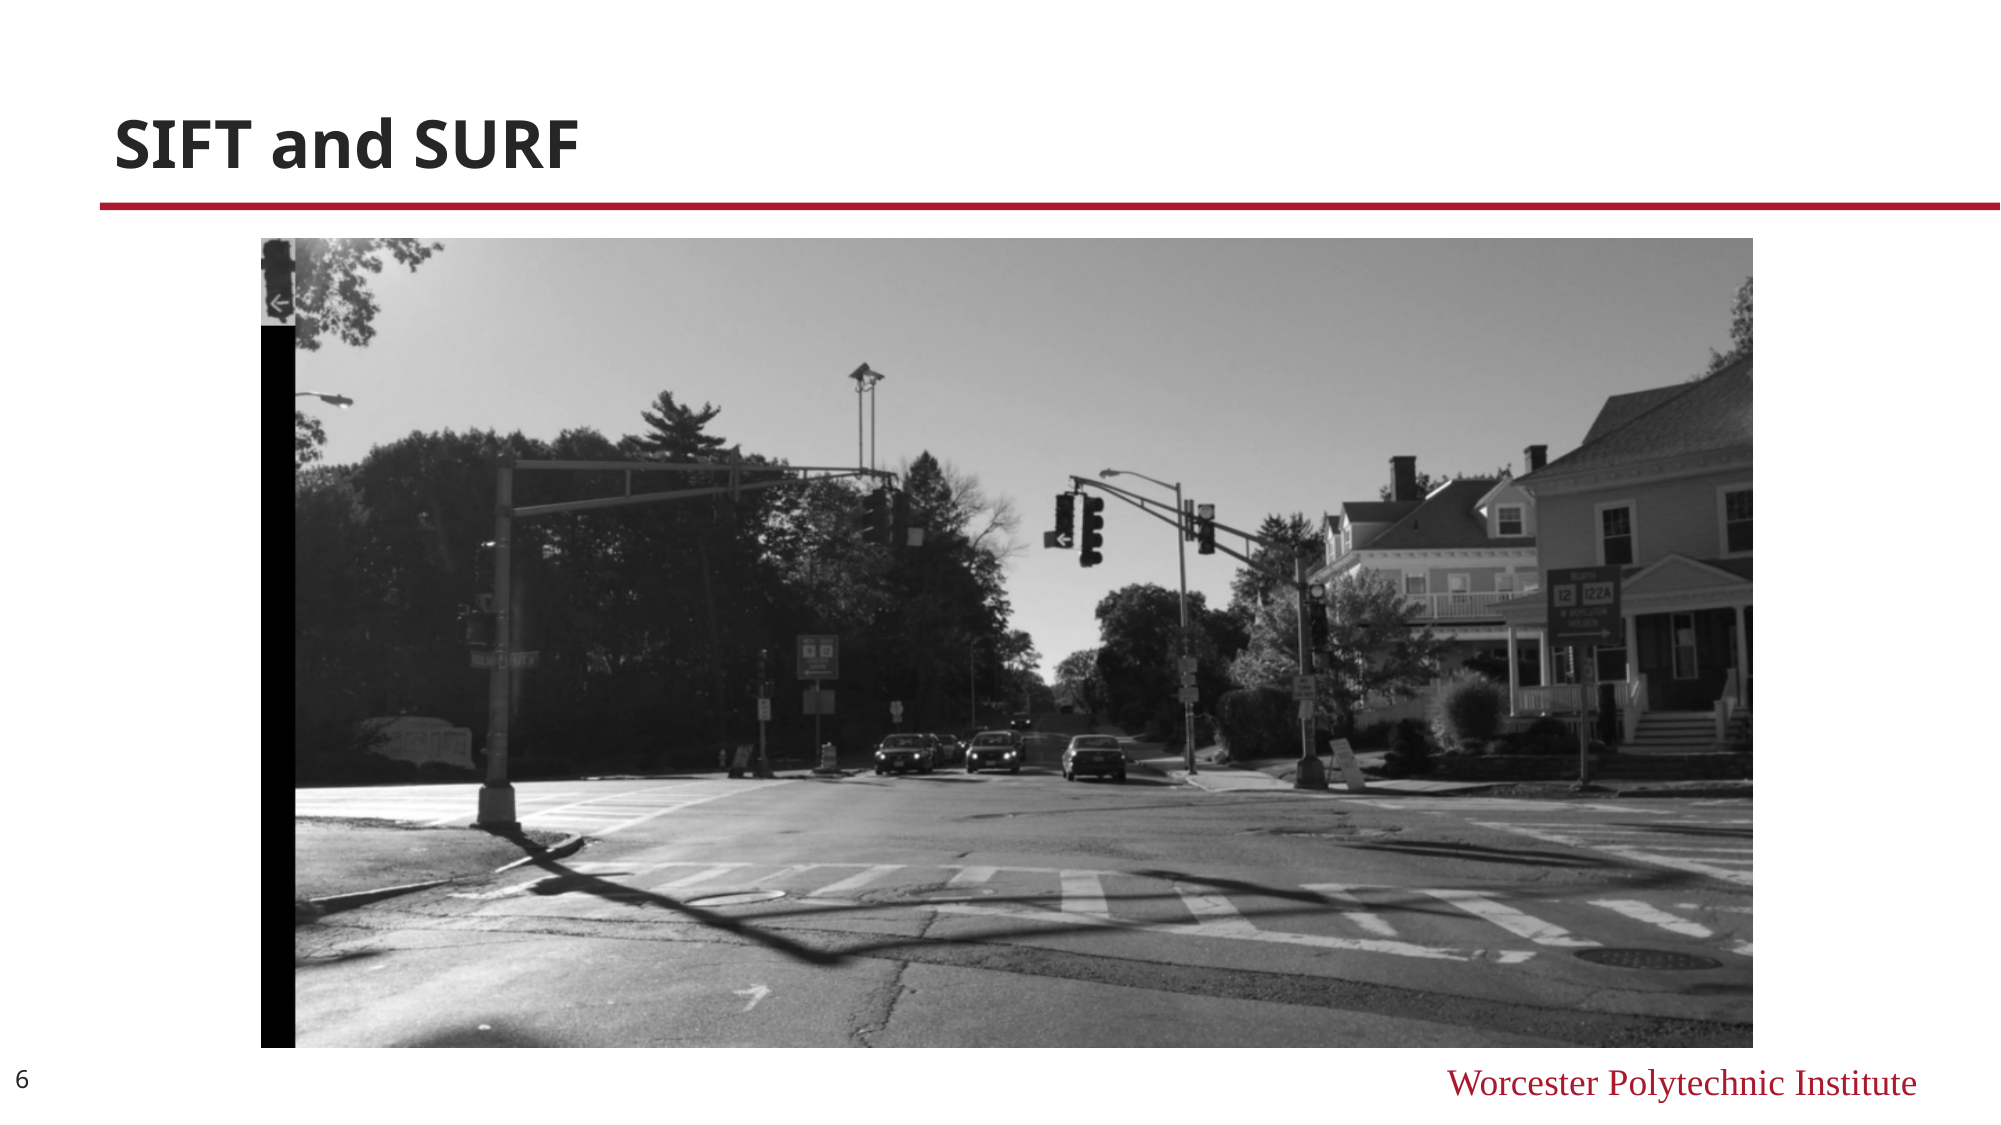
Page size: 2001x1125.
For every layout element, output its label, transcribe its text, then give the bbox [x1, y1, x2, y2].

slide_number 6 [0, 1047, 100, 1113]
title SIFT and SURF [99, 57, 1802, 189]
picture [261, 238, 1753, 1049]
text_box [1802, 47, 2000, 214]
